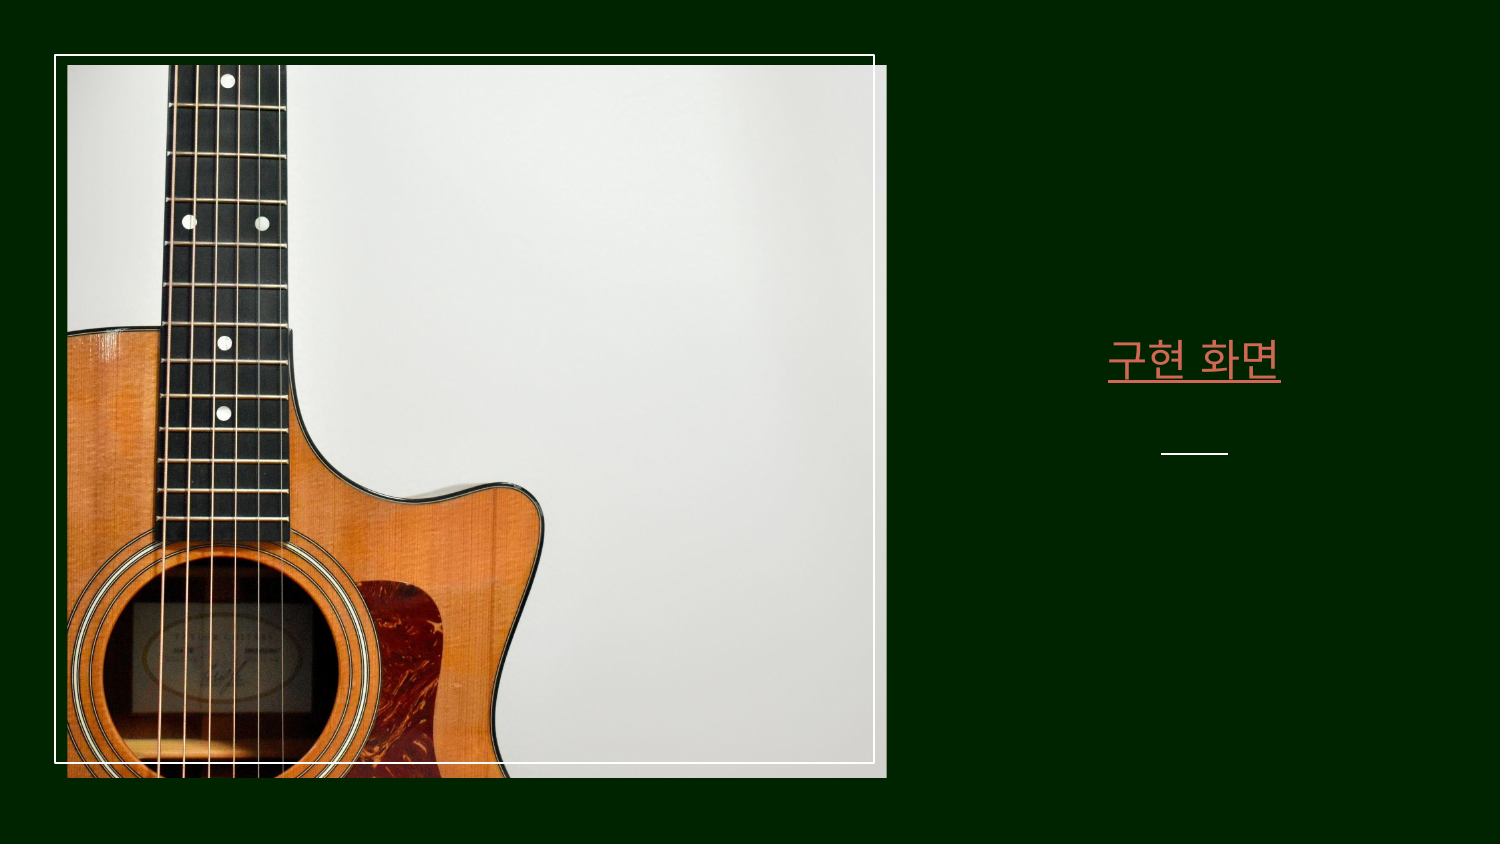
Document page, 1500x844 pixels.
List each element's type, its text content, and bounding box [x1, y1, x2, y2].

title 구현 화면 [955, 341, 1434, 396]
text_box [54, 54, 874, 764]
picture [66, 65, 887, 778]
